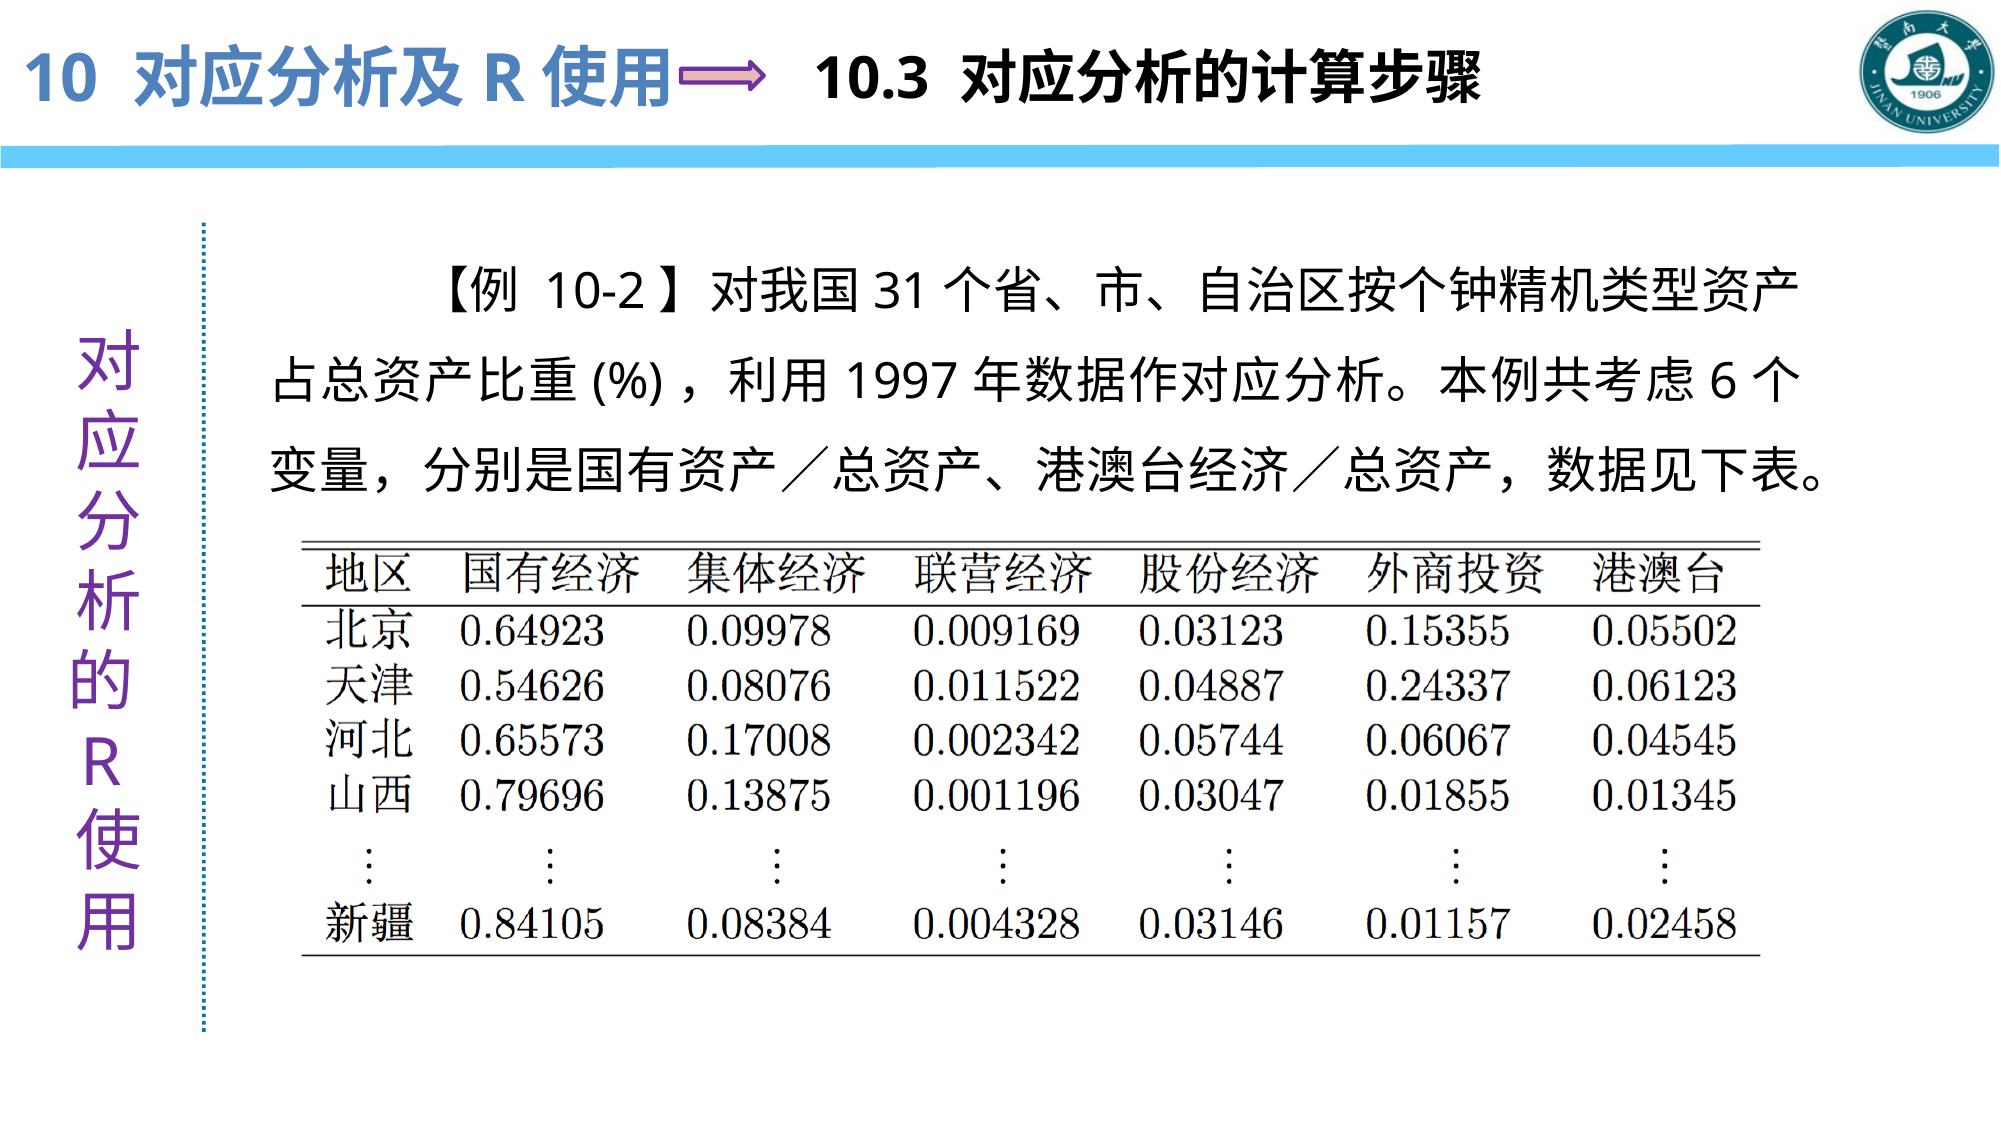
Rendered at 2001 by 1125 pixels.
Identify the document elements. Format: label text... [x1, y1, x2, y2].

text_box 【例 10-2】对我国31个省、市、自治区按个钟精机类型资产占总资产比重(%)，利用1997年数据作对应分析。本例共考虑6个变量，分别是国有资产／总资产、港澳台经济／总资产，数据见下表。 [254, 220, 1817, 611]
text_box 对应分析的R使用 [43, 311, 175, 1046]
text_box 10.3 对应分析的计算步骤 [922, 32, 1510, 118]
picture [1856, 6, 1996, 134]
text_box [678, 59, 766, 92]
picture [290, 538, 1768, 961]
text_box 10 对应分析及R使用 [7, 27, 922, 123]
